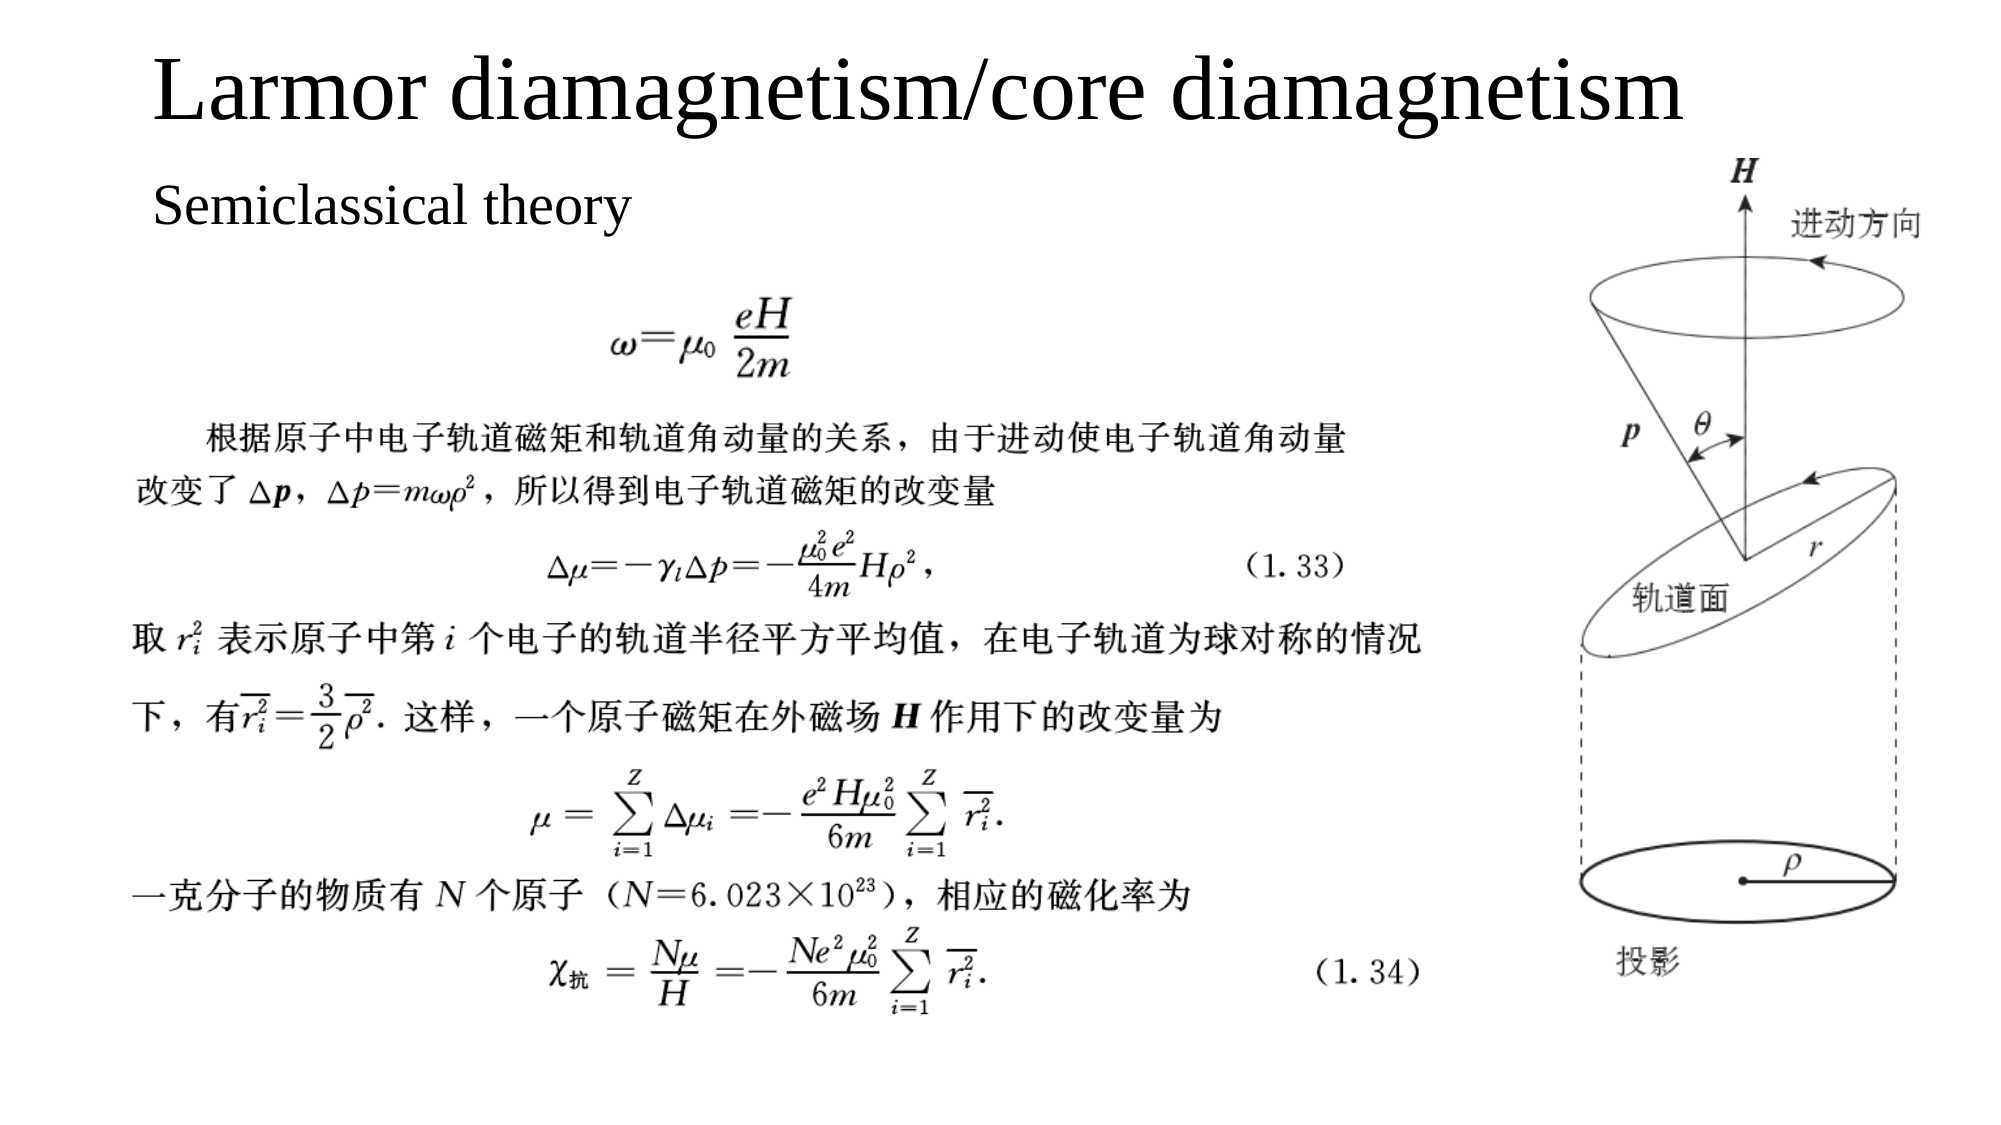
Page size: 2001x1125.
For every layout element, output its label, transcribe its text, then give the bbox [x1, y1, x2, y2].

text_box Semiclassical theory [137, 158, 761, 244]
picture [124, 265, 1437, 1026]
picture [1526, 158, 1933, 982]
title Larmor diamagnetism/core diamagnetism [137, 21, 1863, 159]
